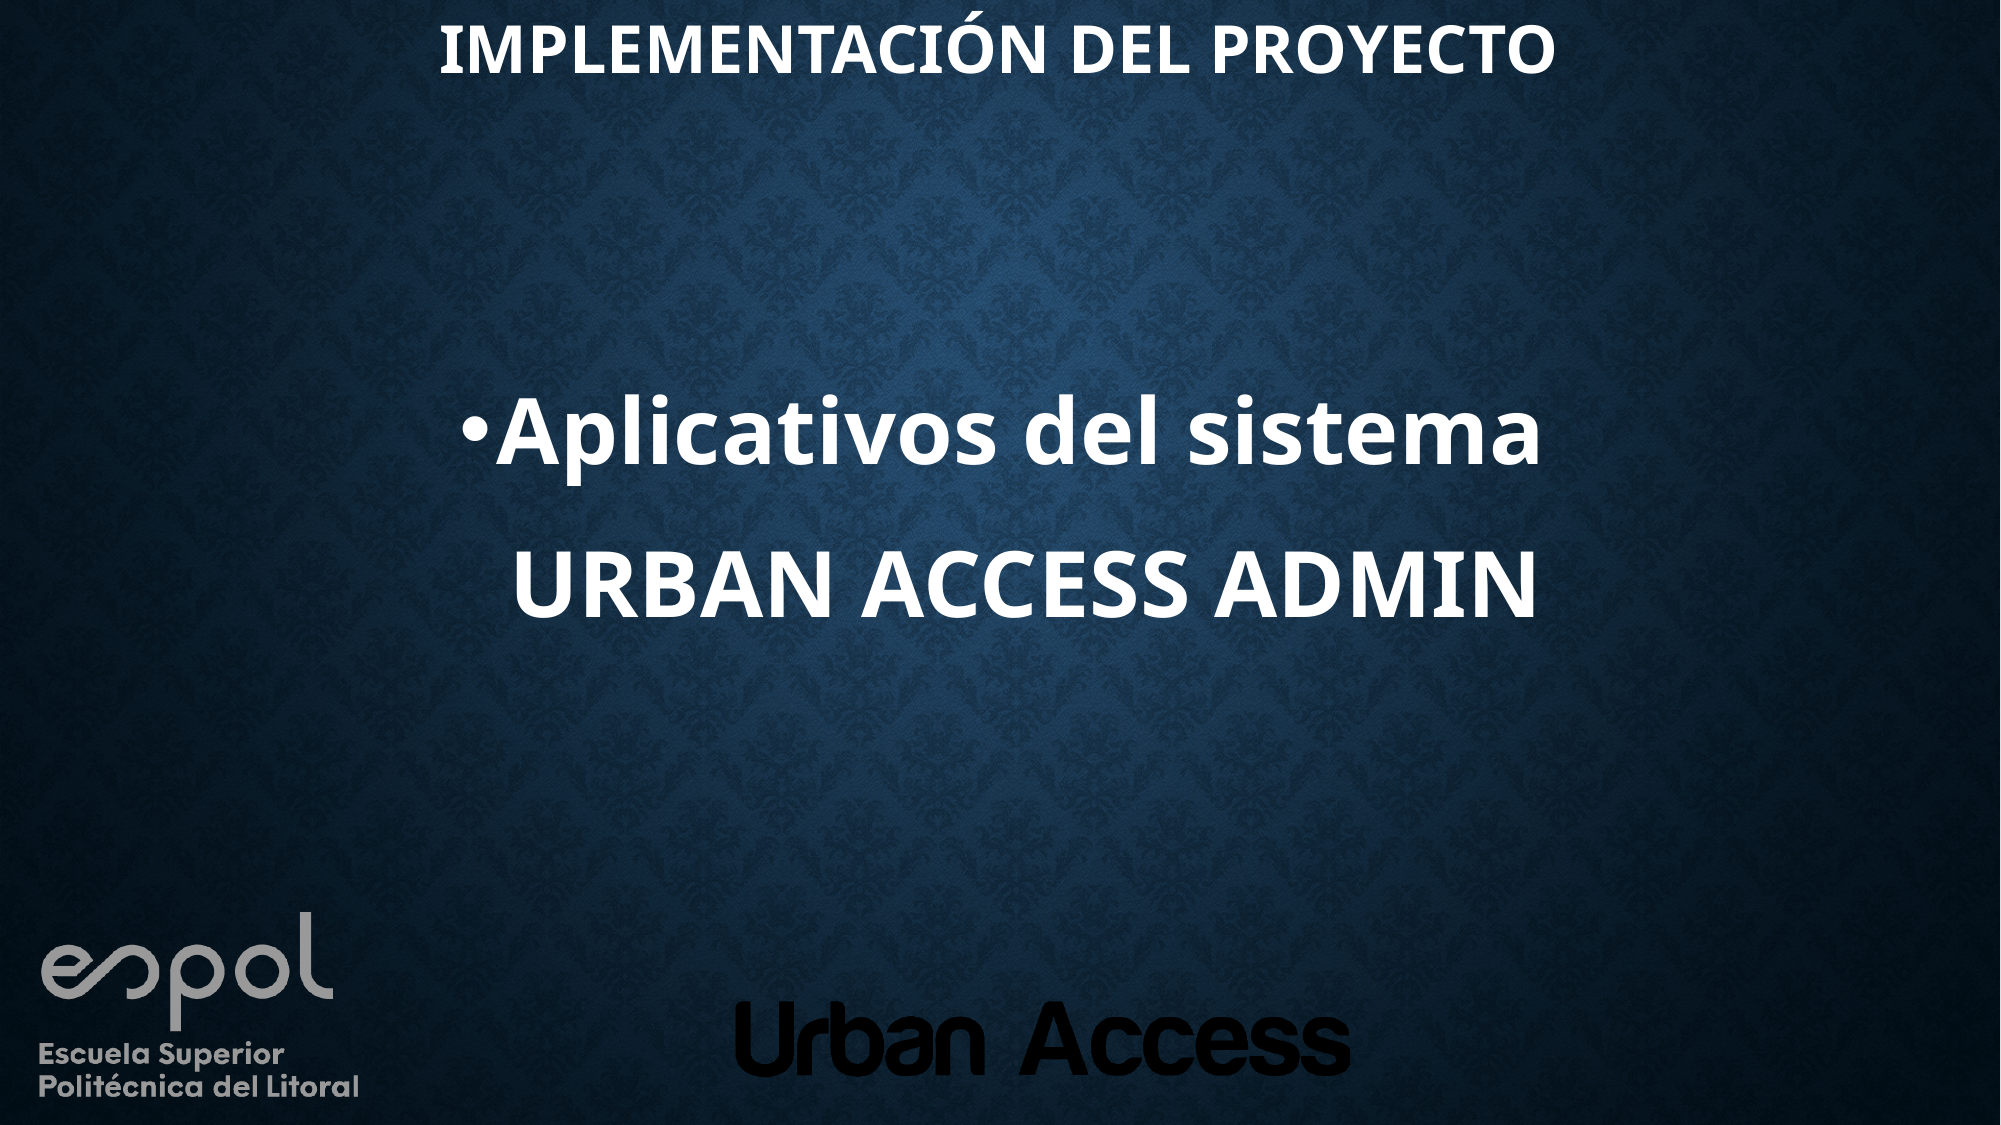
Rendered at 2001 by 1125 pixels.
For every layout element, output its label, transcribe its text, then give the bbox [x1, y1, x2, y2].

list Aplicativos del sistema URBAN ACCESS ADMIN [176, 343, 1876, 950]
picture [701, 975, 1351, 1102]
title Implementación del proyecto [149, 8, 1849, 175]
picture [39, 911, 358, 1098]
